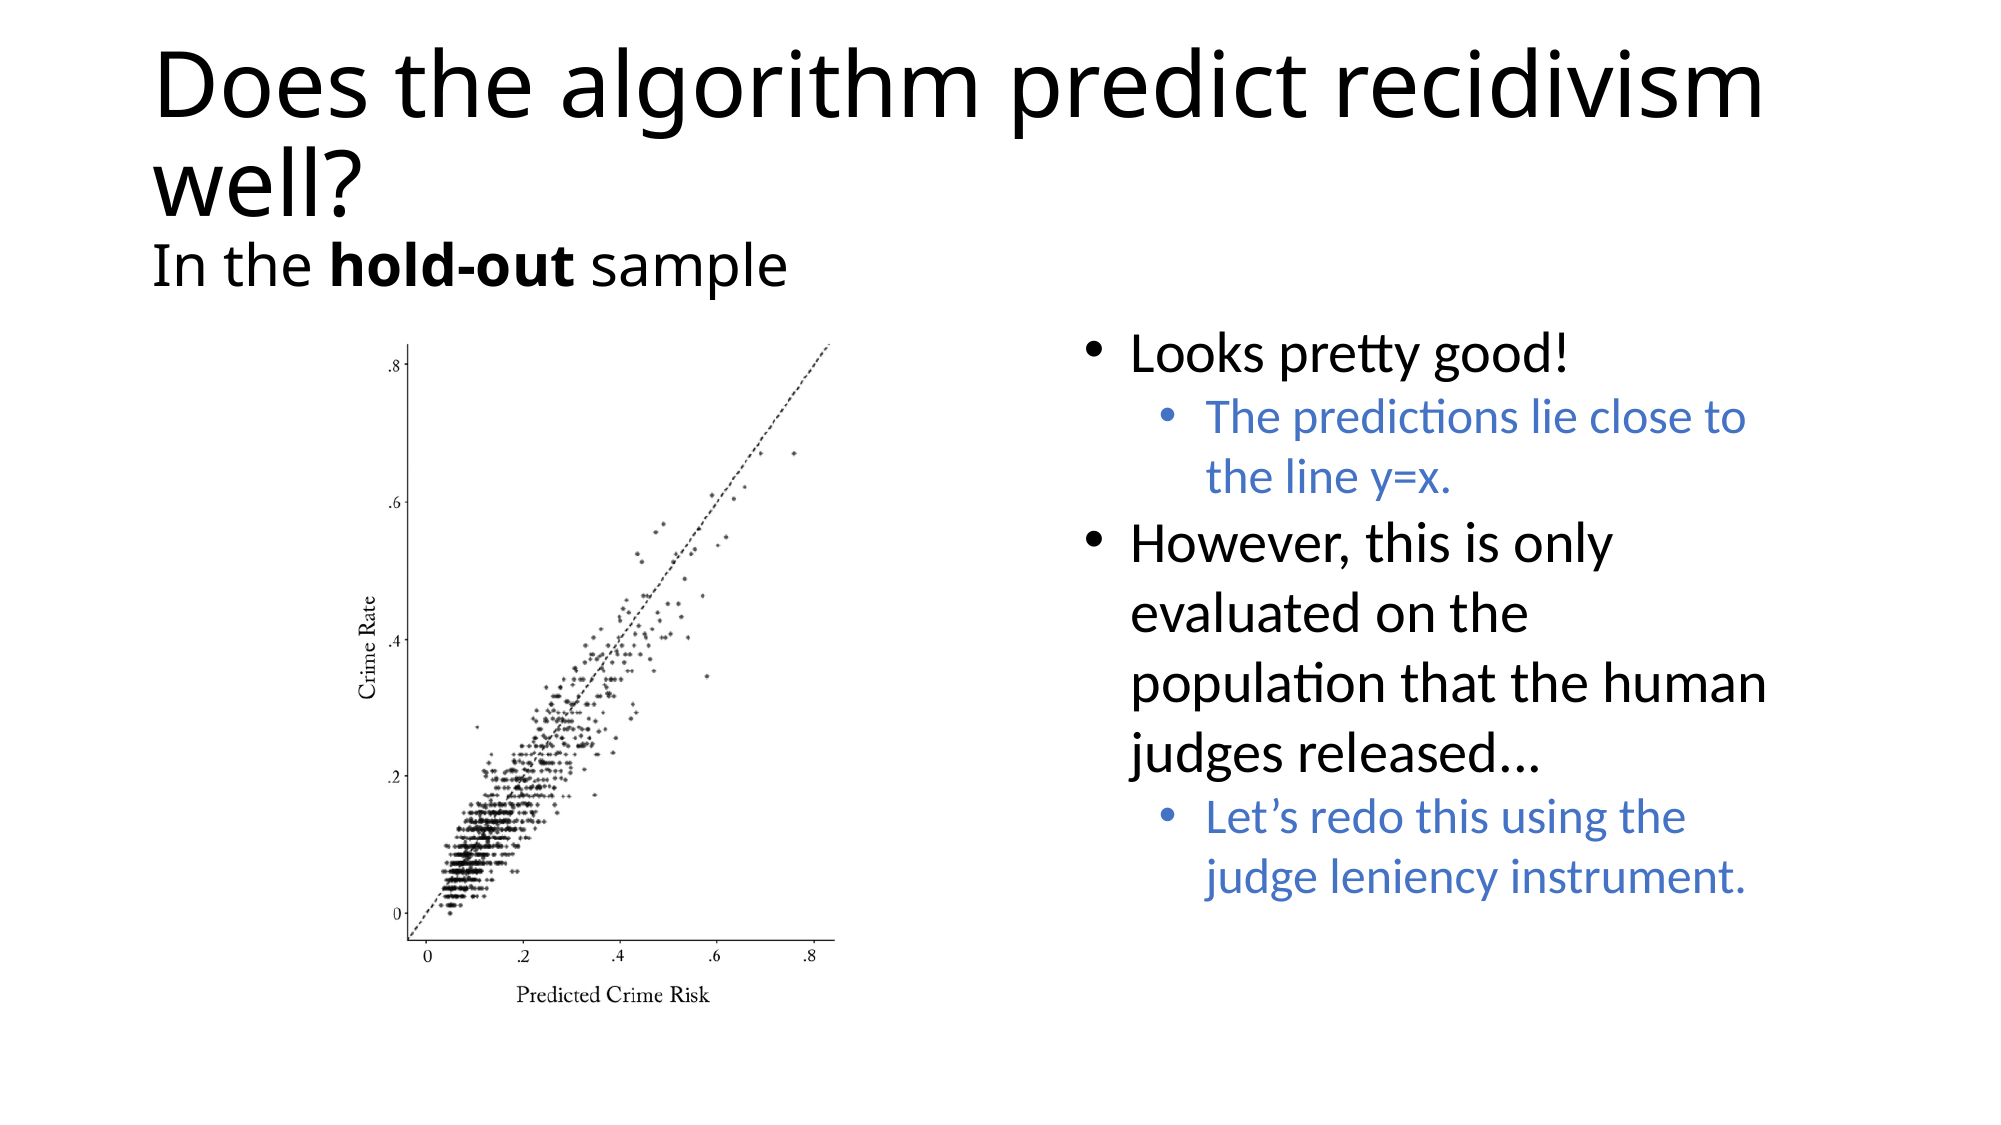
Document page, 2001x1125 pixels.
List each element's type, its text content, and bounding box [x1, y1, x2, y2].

text_box Looks pretty good! The predictions lie close to the line y=x. However, this is only evaluated on the population that the human judges released... Let’s redo this using the judge leniency instrument. [1068, 306, 1814, 912]
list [338, 306, 900, 1021]
title Does the algorithm predict recidivism well? In the hold-out sample [137, 59, 1863, 278]
